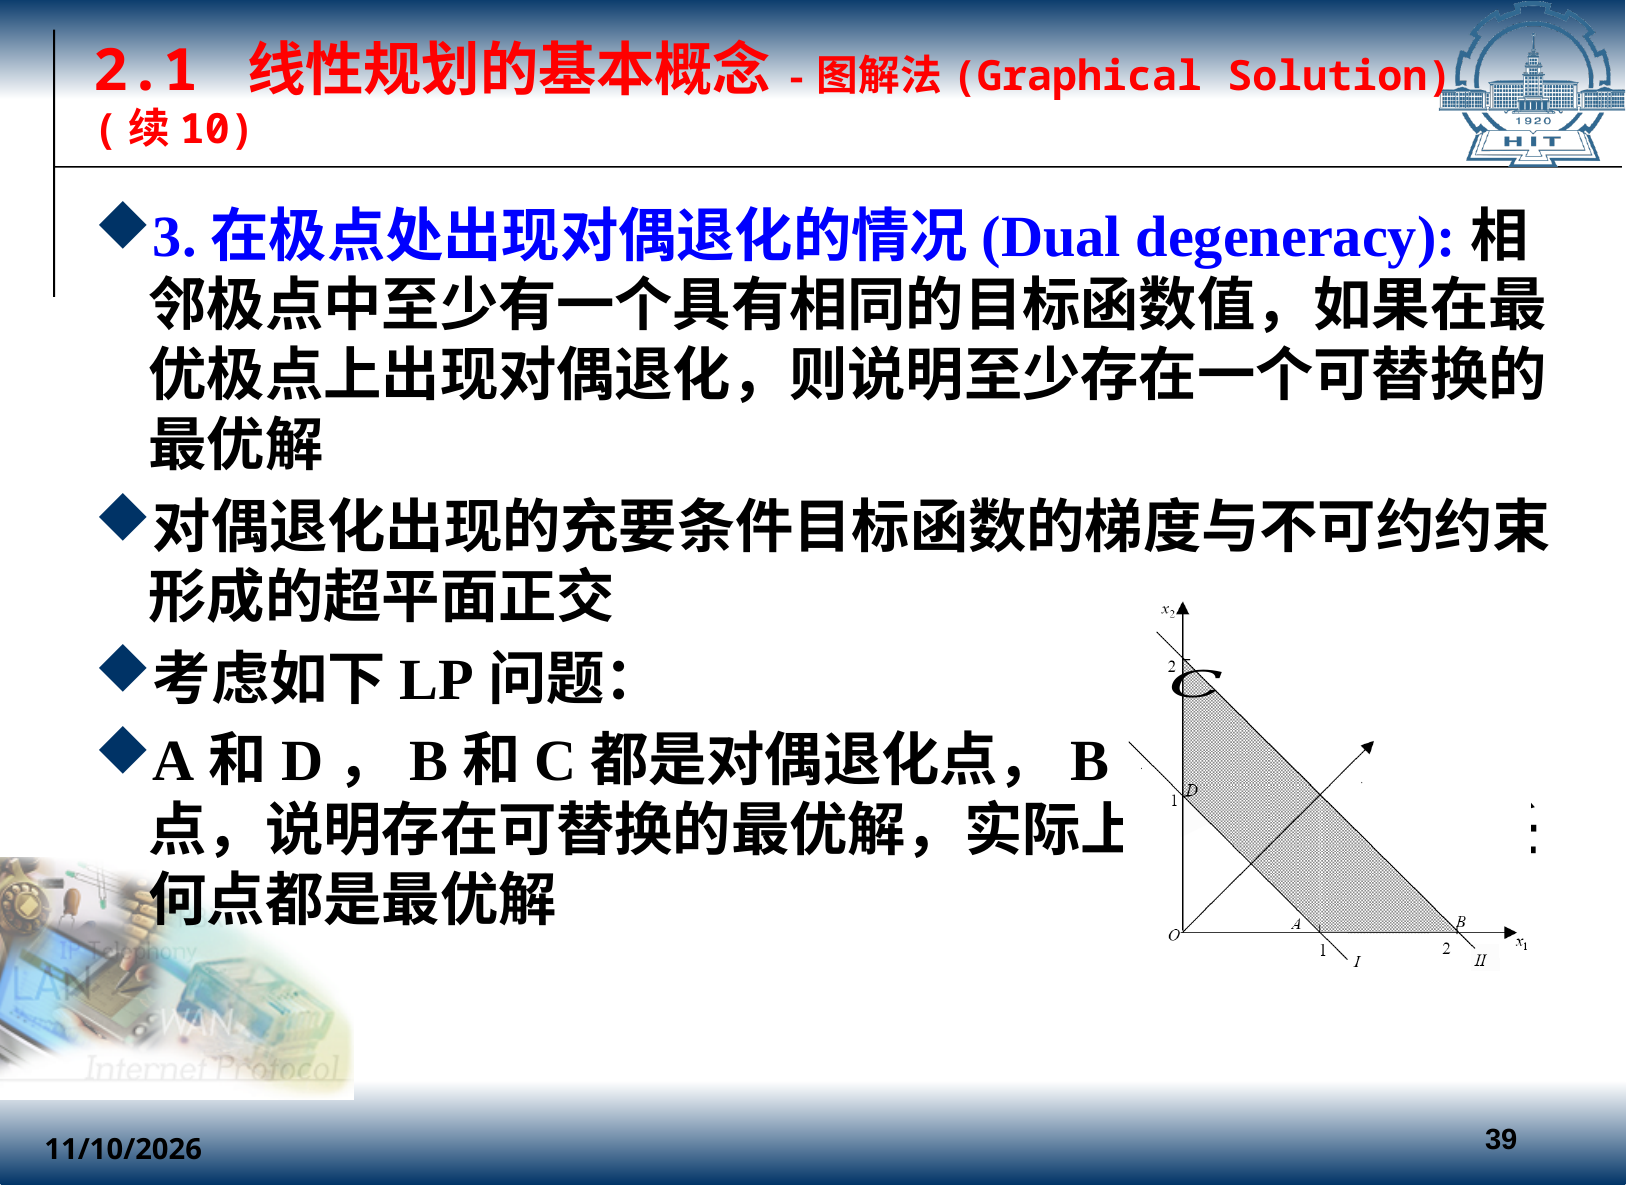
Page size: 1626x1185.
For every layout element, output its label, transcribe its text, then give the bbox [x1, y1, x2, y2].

title 2.1 线性规划的基本概念-图解法(Graphical Solution)(续10) [78, 29, 1498, 155]
picture [0, 857, 354, 1100]
picture [1438, 1, 1626, 167]
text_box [1122, 596, 1531, 972]
